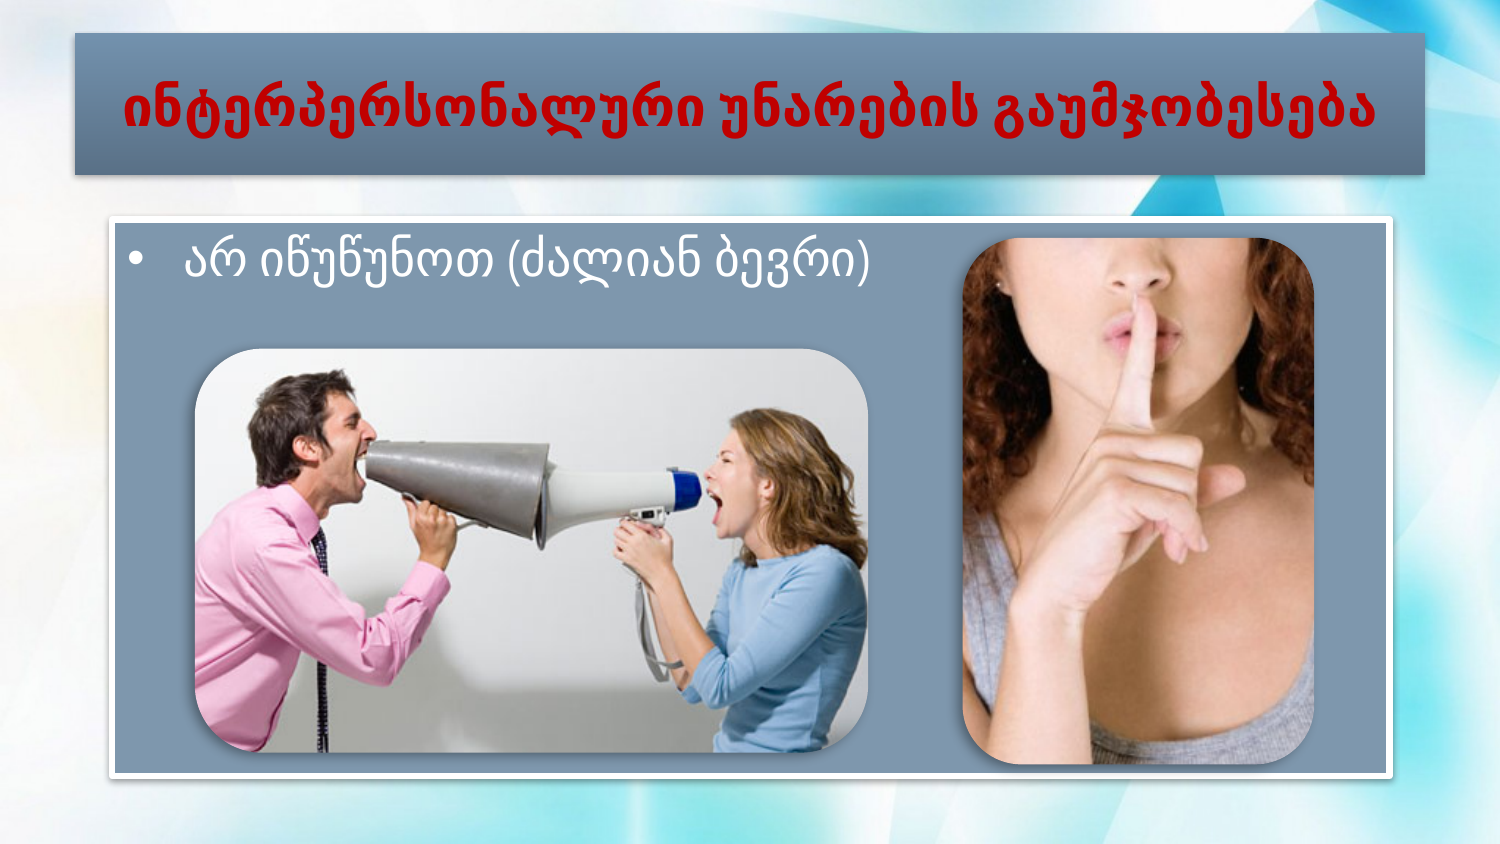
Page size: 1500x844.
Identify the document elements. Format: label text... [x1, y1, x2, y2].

picture [0, 0, 1500, 844]
list არ იწუწუნოთ (ძალიან ბევრი) [109, 216, 1393, 779]
title ინტერპერსონალური უნარების გაუმჯობესება [75, 33, 1425, 175]
